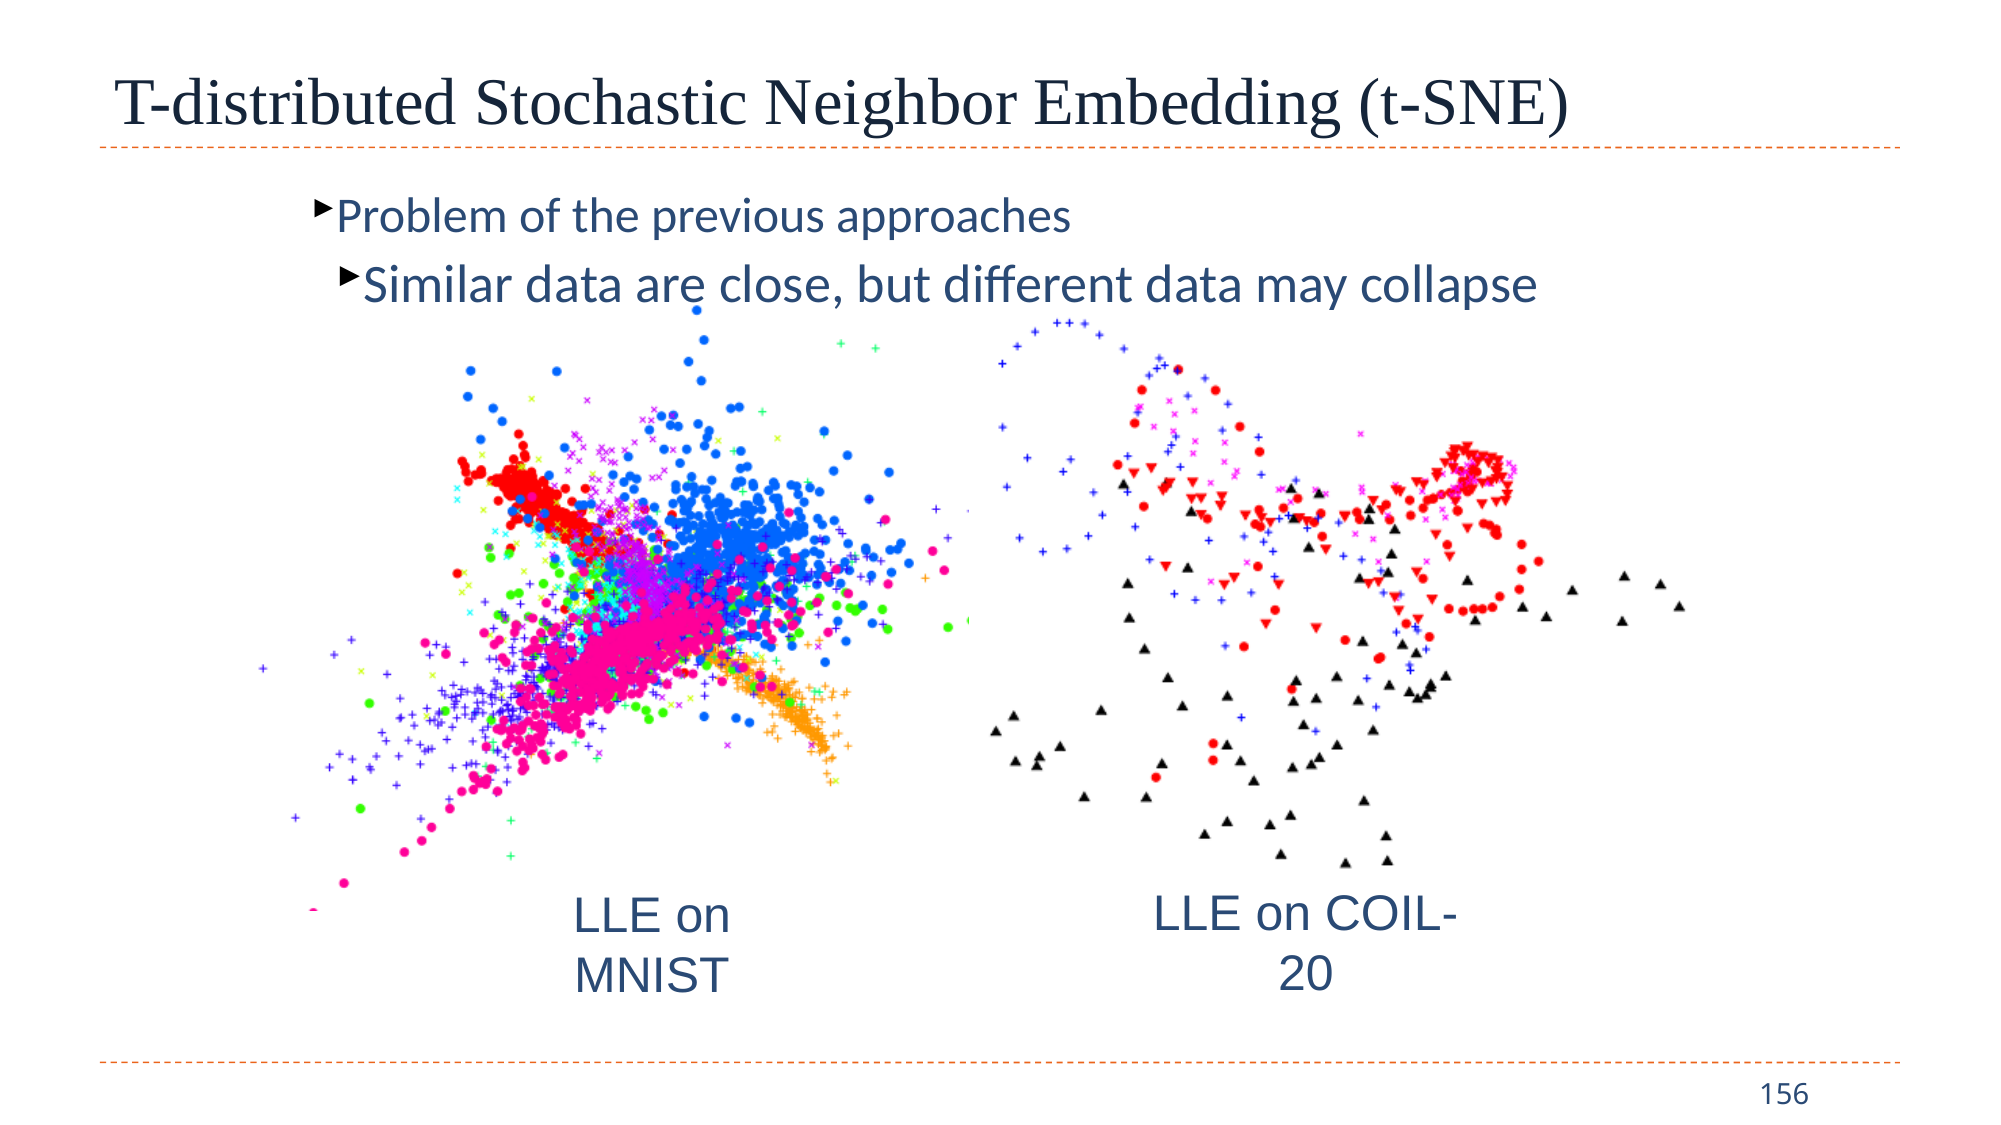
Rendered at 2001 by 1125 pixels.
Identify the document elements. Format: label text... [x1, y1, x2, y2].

list Problem of the previous approaches Similar data are close, but different data may collapse [296, 174, 1590, 310]
text_box LLE on COIL-20 [1130, 887, 1481, 1008]
text_box LLE on MNIST [476, 924, 827, 1010]
title T-distributed Stochastic Neighbor Embedding (t-SNE) [99, 24, 1900, 146]
picture [237, 273, 1694, 912]
